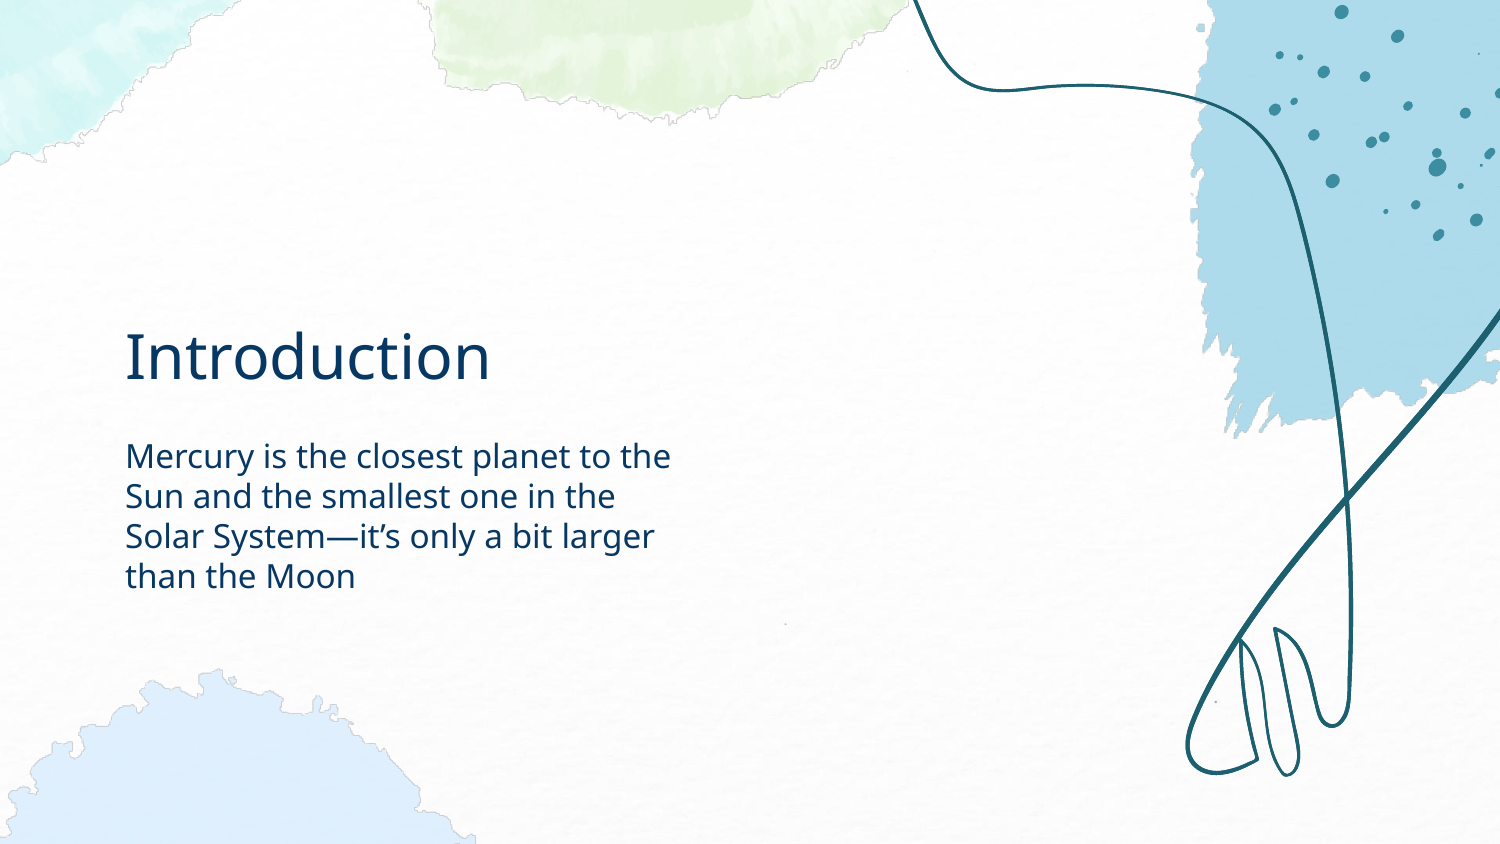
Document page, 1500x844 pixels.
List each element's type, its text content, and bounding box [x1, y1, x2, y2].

text_box [913, 0, 1500, 777]
picture [1190, 644, 1255, 770]
picture [1191, 0, 1500, 490]
picture [1242, 507, 1348, 773]
subtitle Mercury is the closest planet to the Sun and the smallest one in the Solar System—it’s only a bit larger than the Moon [110, 419, 696, 611]
picture [0, 0, 1500, 844]
title Introduction [110, 307, 538, 402]
picture [918, 0, 1190, 95]
